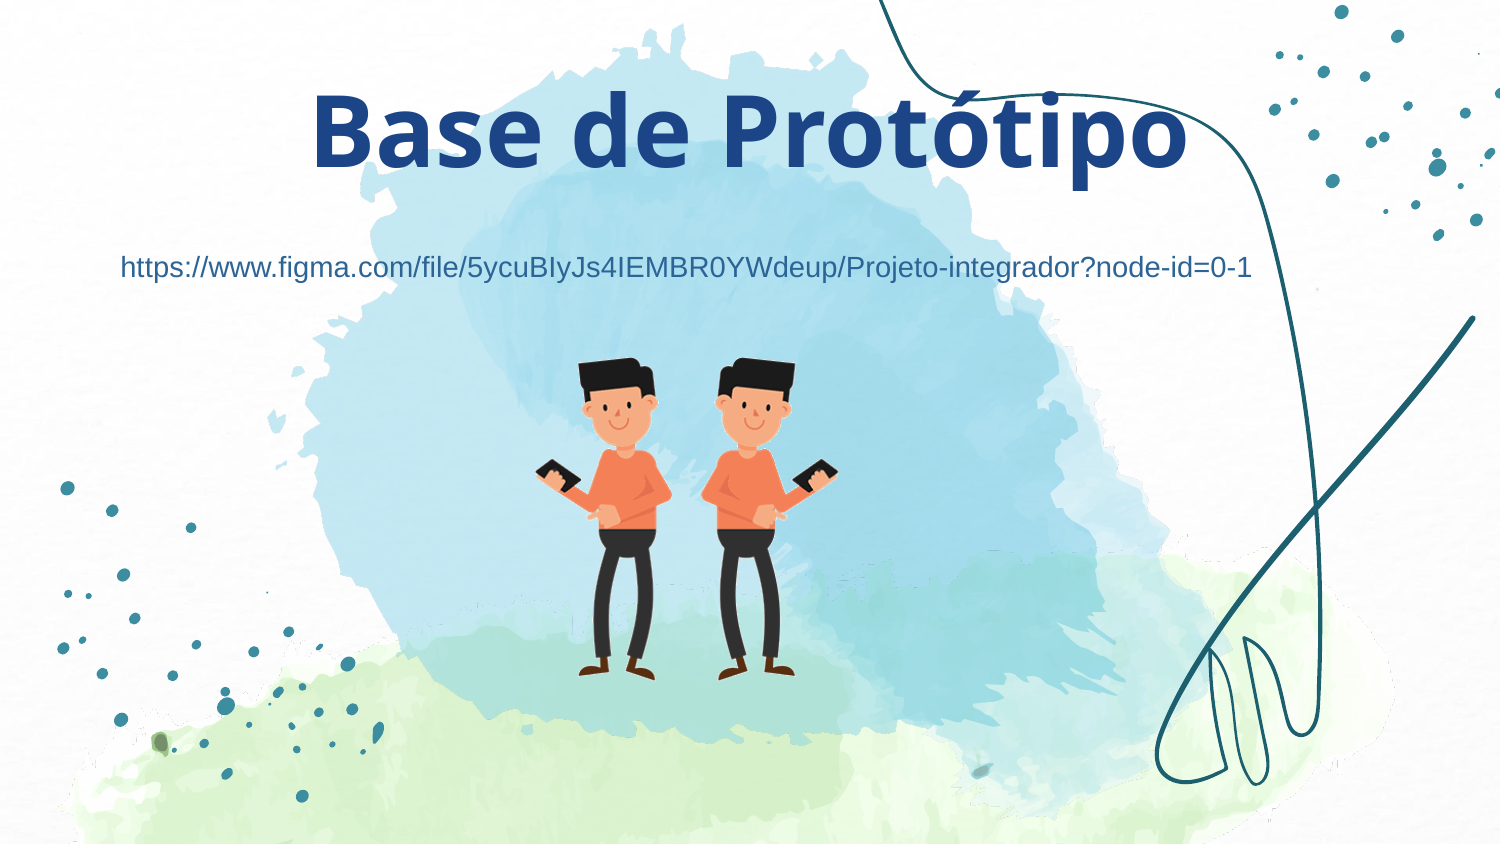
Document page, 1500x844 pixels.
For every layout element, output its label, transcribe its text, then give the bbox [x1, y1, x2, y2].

picture [0, 0, 1500, 844]
picture [1211, 516, 1318, 783]
picture [1159, 653, 1224, 780]
text_box https://www.figma.com/file/5ycuBIyJs4IEMBR0YWdeup/Projeto-integrador?node-id=0-1 [105, 240, 1270, 291]
title Base de Protótipo [208, 62, 1292, 193]
